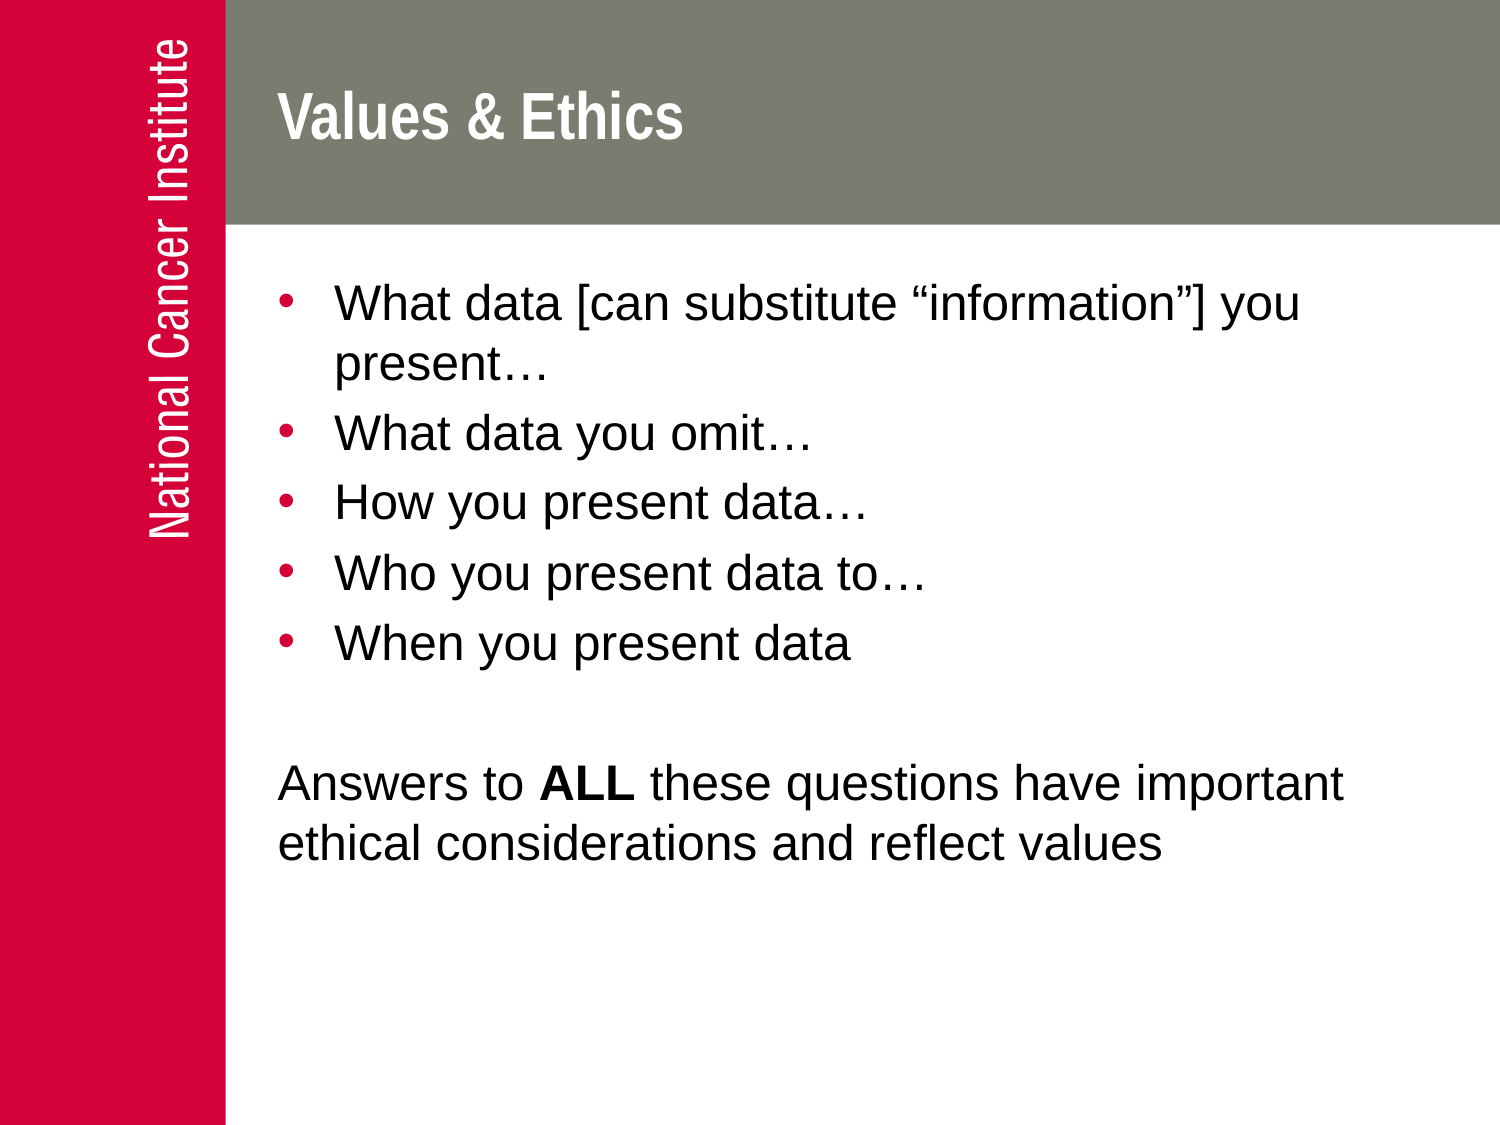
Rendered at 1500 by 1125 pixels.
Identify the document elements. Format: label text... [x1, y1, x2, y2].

picture [0, 0, 1500, 1125]
title Values & Ethics [262, 18, 1463, 207]
list What data [can substitute “information”] you present… What data you omit… How you present data… Who you present data to… When you present data Answers to ALL these questions have important ethical considerations and reflect values [262, 262, 1463, 1074]
